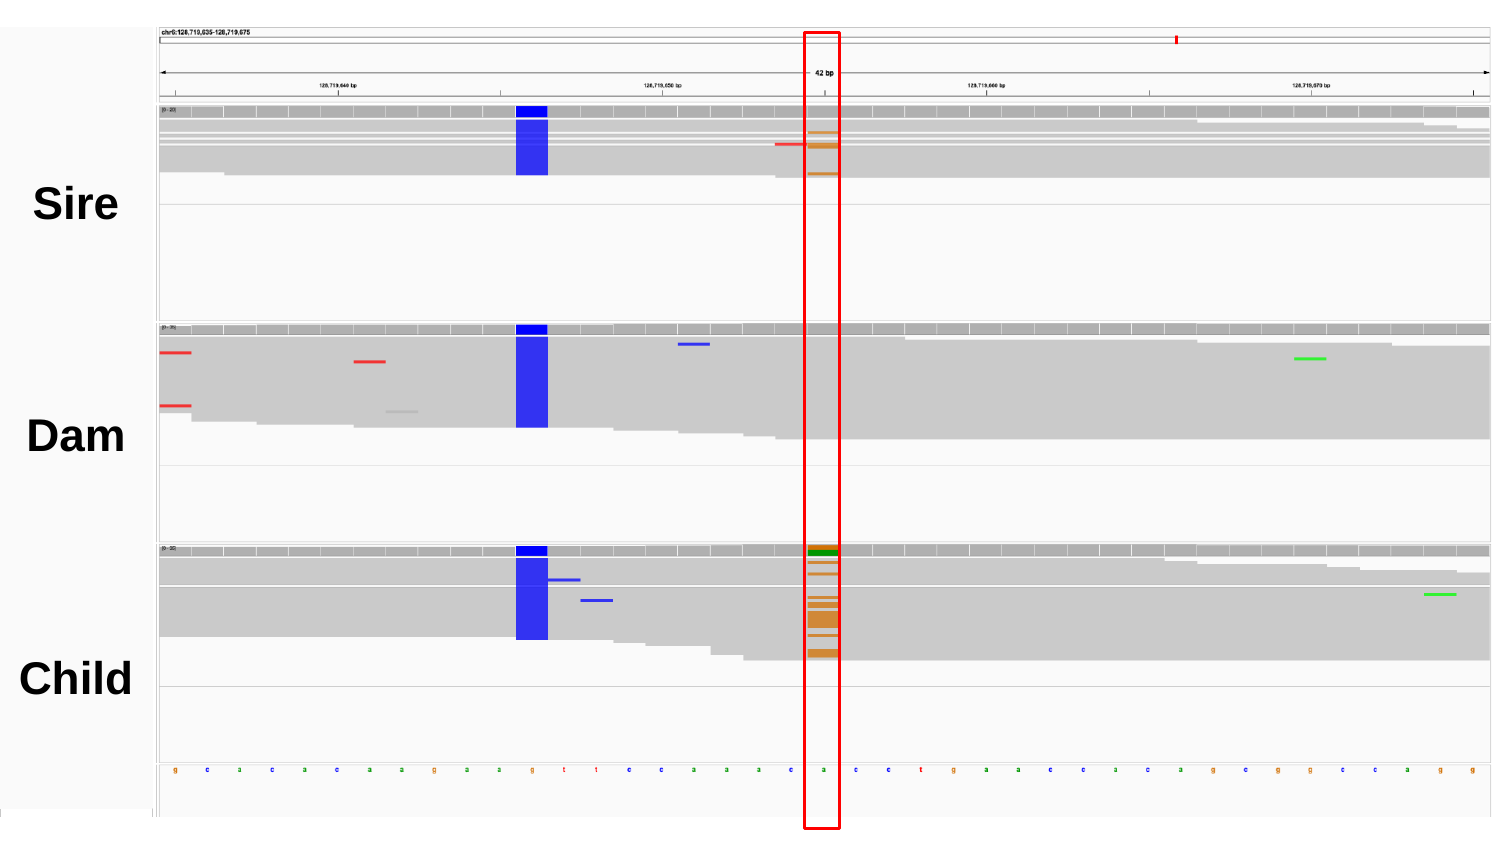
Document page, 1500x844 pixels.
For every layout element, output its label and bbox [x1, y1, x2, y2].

picture [0, 26, 1500, 817]
text_box [804, 825, 840, 829]
